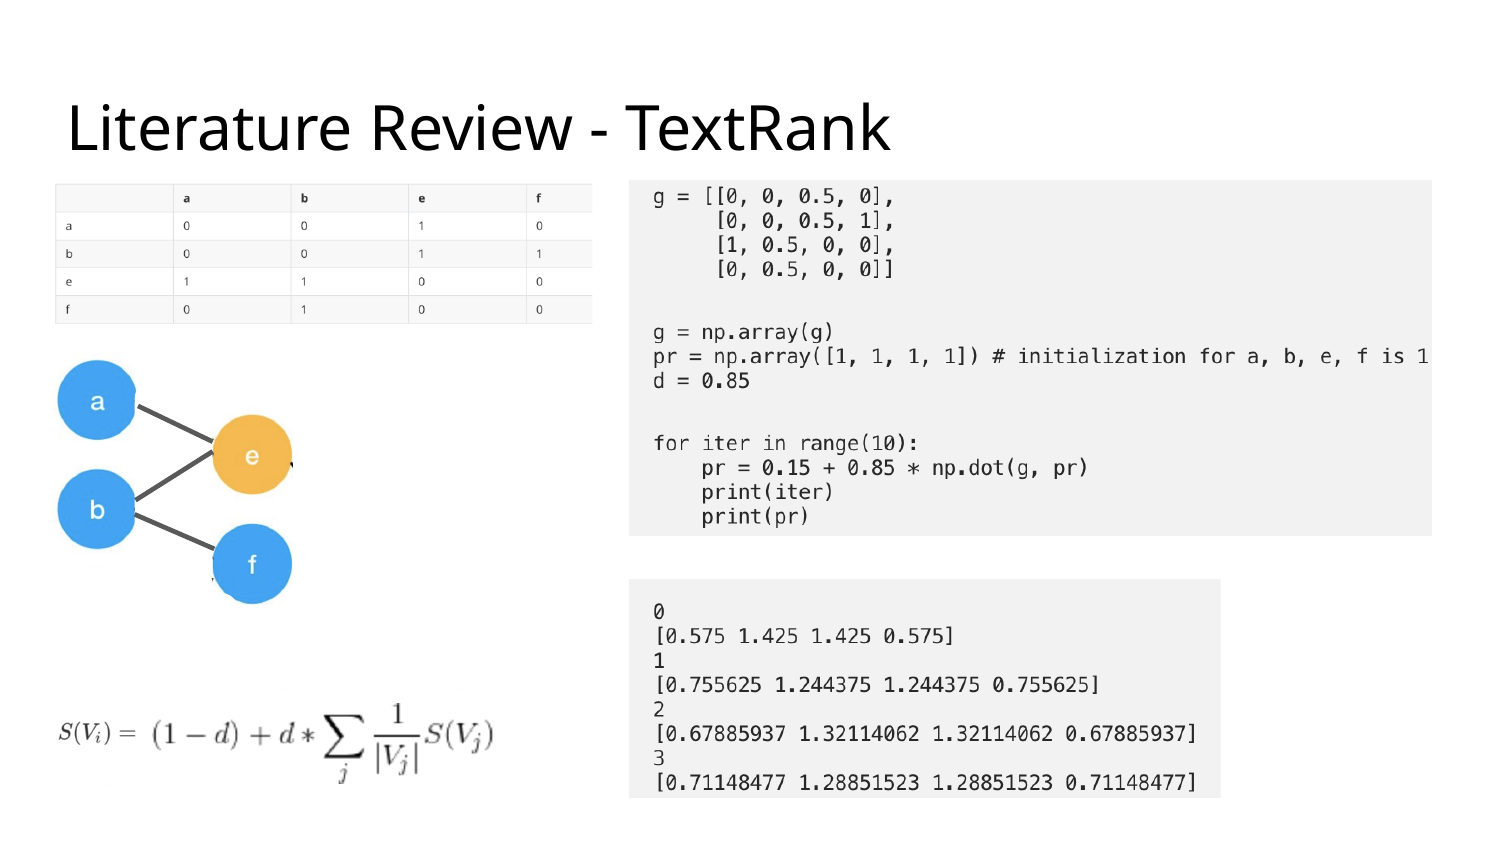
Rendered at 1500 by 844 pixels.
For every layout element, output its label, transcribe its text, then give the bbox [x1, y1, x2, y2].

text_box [134, 514, 215, 550]
title Literature Review - TextRank [51, 72, 1449, 167]
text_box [137, 405, 213, 442]
picture [50, 346, 294, 666]
picture [628, 180, 1433, 536]
picture [628, 579, 1221, 798]
picture [50, 678, 503, 800]
picture [50, 180, 593, 334]
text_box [135, 451, 213, 501]
